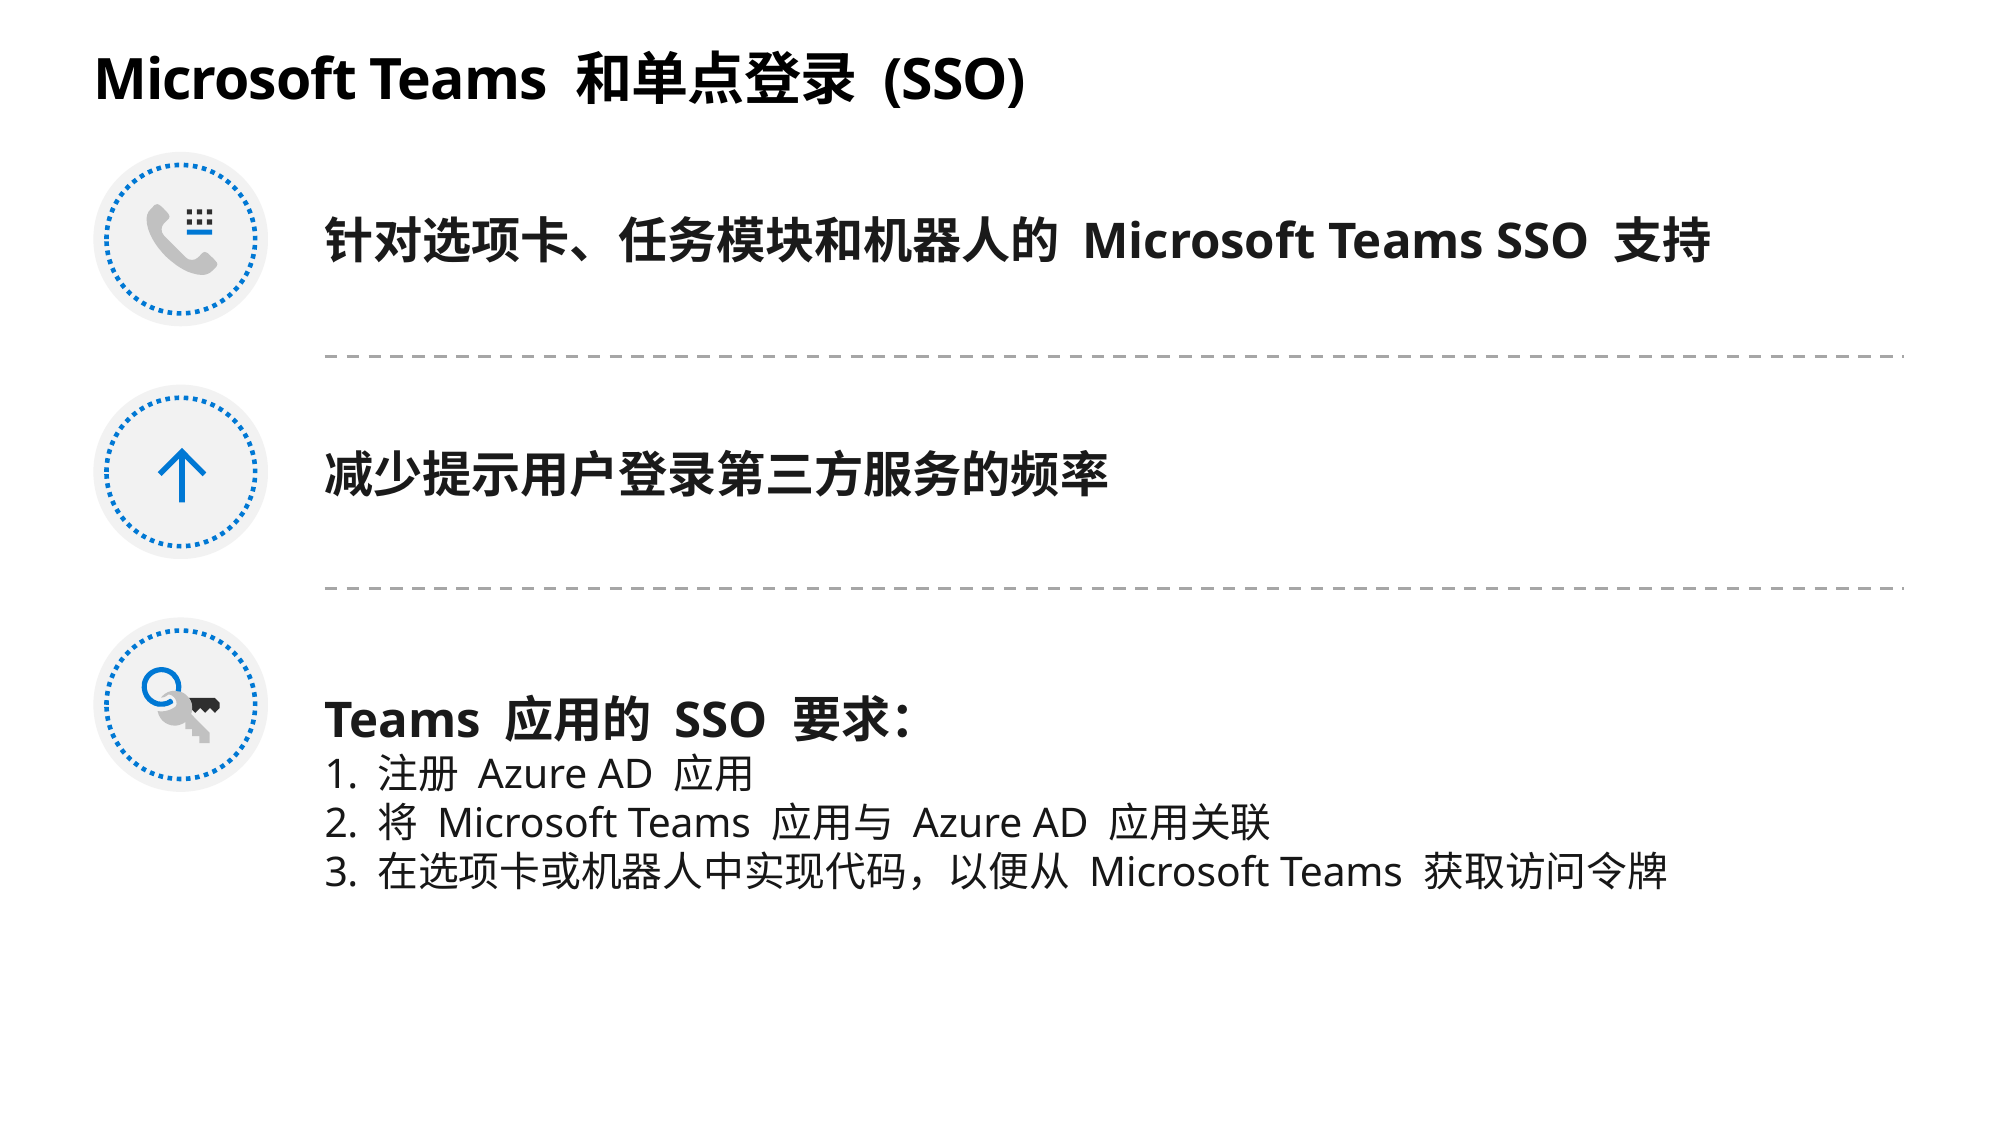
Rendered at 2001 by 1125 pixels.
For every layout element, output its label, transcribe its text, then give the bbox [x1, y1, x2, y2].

picture [92, 616, 269, 792]
title Microsoft Teams 和单点登录 (SSO) [93, 42, 1901, 113]
text_box Teams 应用的 SSO 要求： 注册 Azure AD 应用 将 Microsoft Teams 应用与 Azure AD 应用关联 在选项卡或机器人中实现代码，以便从 Microsoft Teams 获取访问令牌 [324, 688, 1904, 895]
picture [92, 151, 269, 327]
text_box 减少提示用户登录第三方服务的频率 [324, 443, 1904, 503]
text_box 针对选项卡、任务模块和机器人的 Microsoft Teams SSO 支持 [324, 209, 1904, 269]
picture [92, 384, 269, 560]
